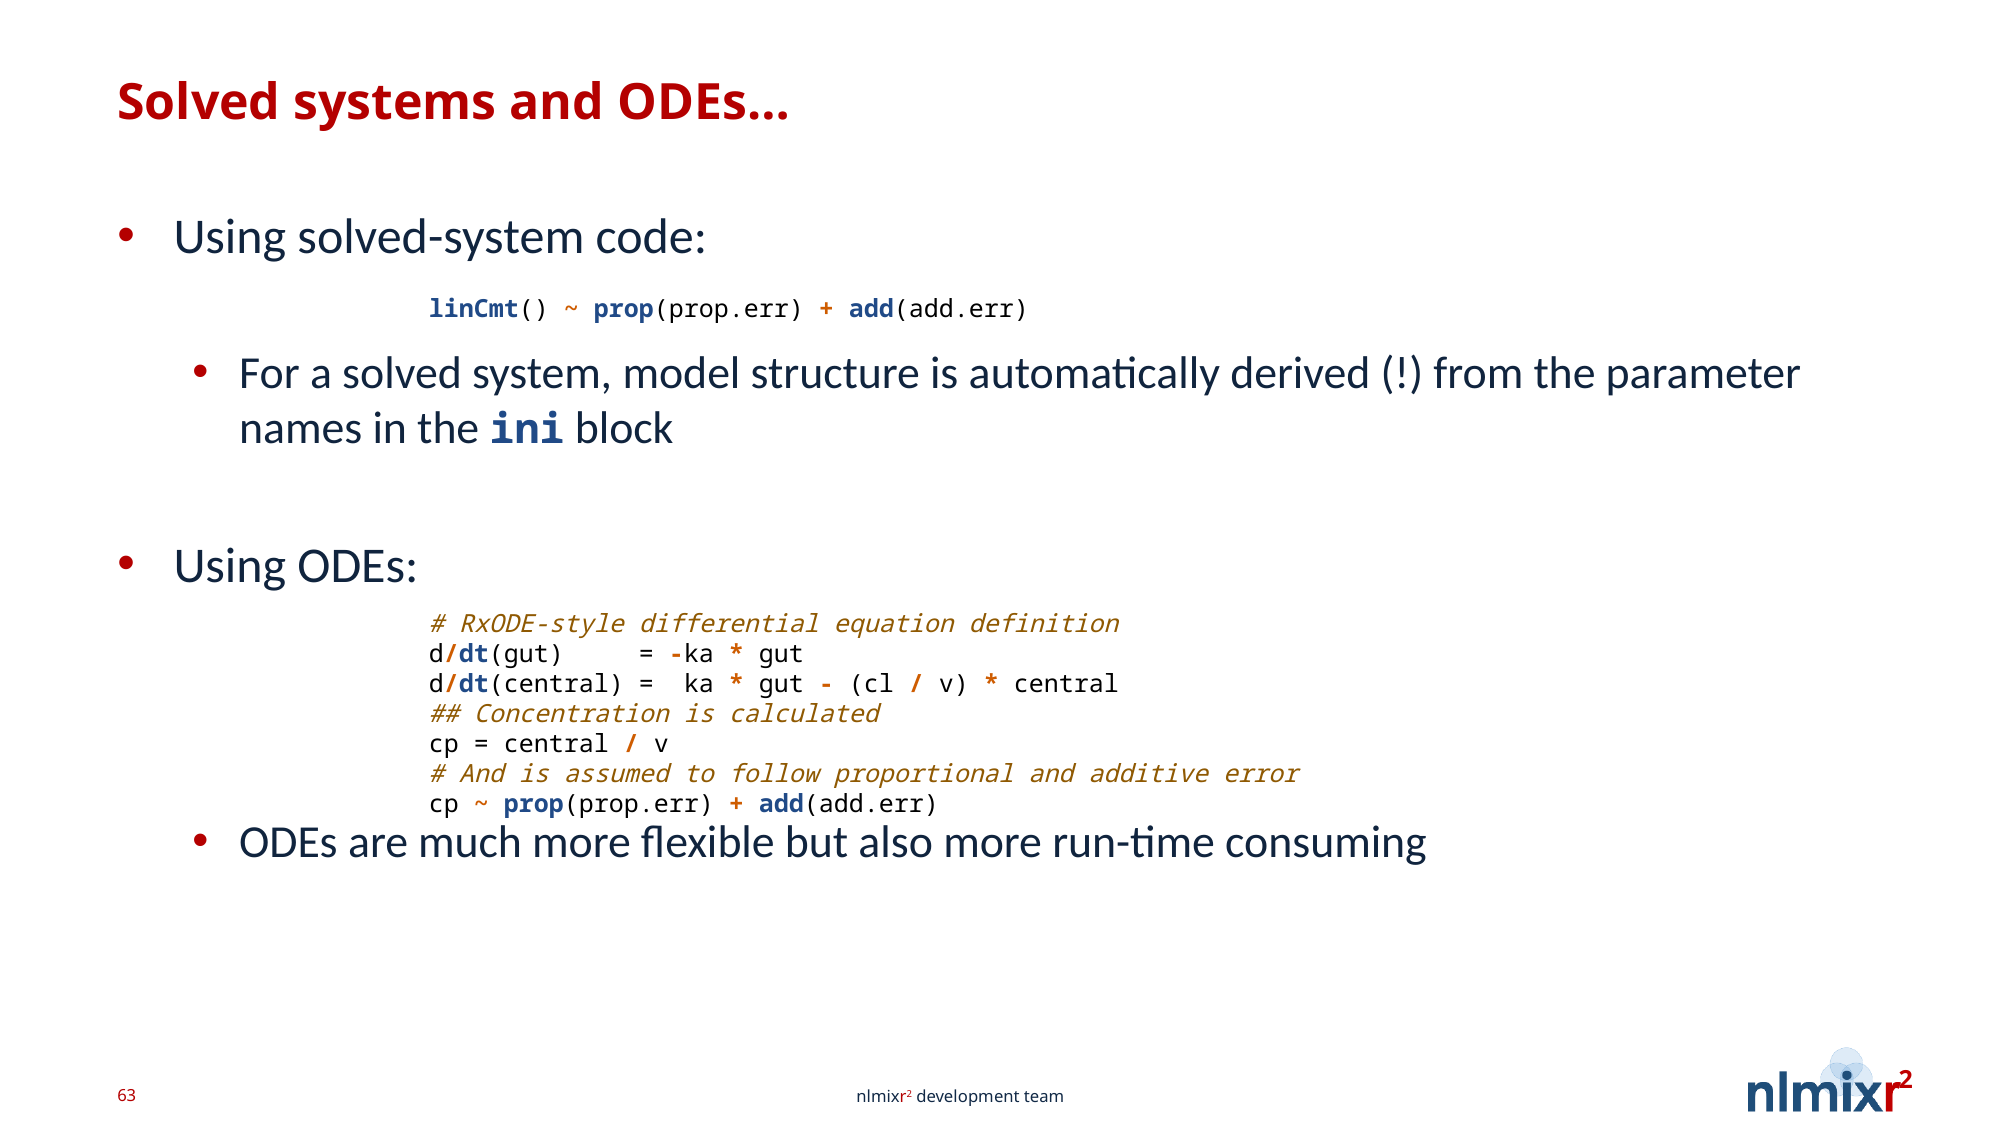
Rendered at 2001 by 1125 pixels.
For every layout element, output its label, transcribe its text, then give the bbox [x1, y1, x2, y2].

text_box # RxODE-style differential equation definition d/dt(gut) = -ka * gut d/dt(central) = ka * gut - (cl / v) * central ## Concentration is calculated cp = central / v # And is assumed to follow proportional and additive error cp ~ prop(prop.err) + add(add.err) [354, 600, 1766, 855]
list Using solved-system code: For a solved system, model structure is automatically derived (!) from the parameter names in the ini block Using ODEs: ODEs are much more flexible but also more run-time consuming [102, 196, 1898, 1047]
text_box linCmt() ~ prop(prop.err) + add(add.err) [354, 284, 1766, 360]
footer nlmixr2 development team [354, 1076, 1567, 1115]
picture [1738, 1036, 1910, 1123]
slide_number 63 [102, 1076, 276, 1115]
title Solved systems and ODEs… [102, 18, 1898, 181]
